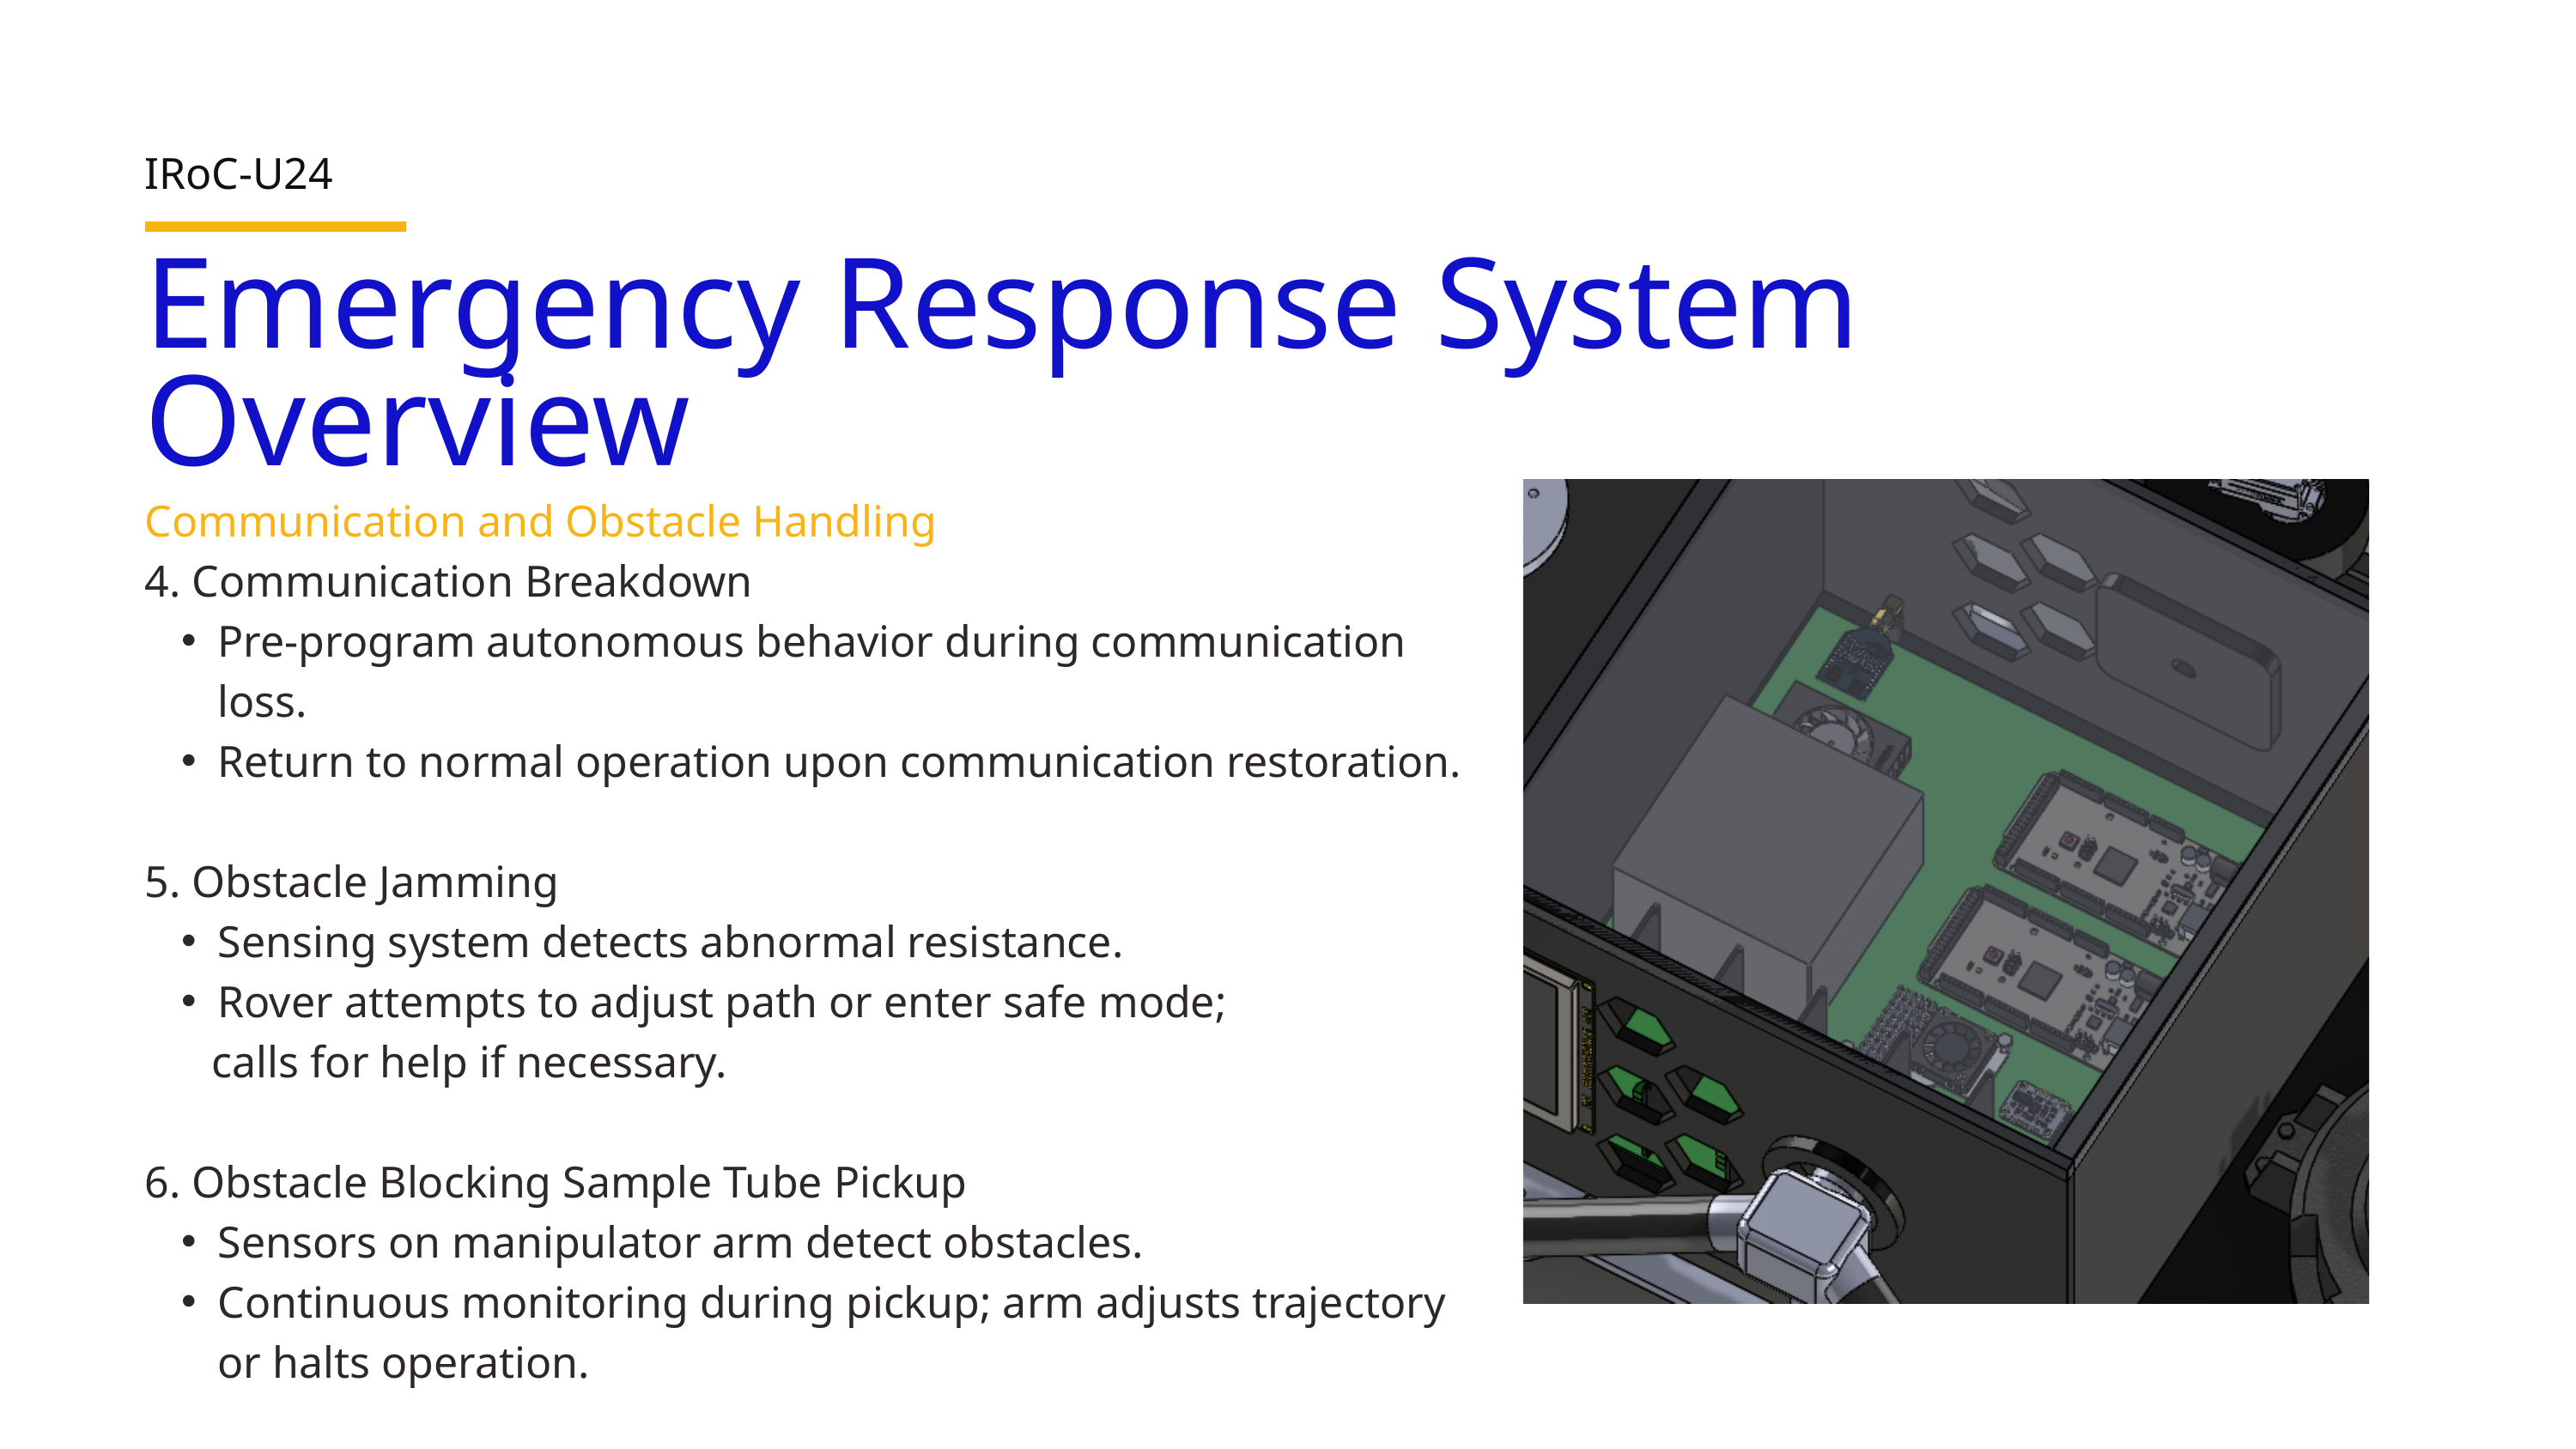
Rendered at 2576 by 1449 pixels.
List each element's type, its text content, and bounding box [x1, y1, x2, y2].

text_box Emergency Response System Overview [144, 255, 2432, 491]
text_box Communication and Obstacle Handling 4. Communication Breakdown Pre-program autonomous behavior during communication loss. Return to normal operation upon communication restoration. 5. Obstacle Jamming Sensing system detects abnormal resistance. Rover attempts to adjust path or enter safe mode; calls for help if necessary. 6. Obstacle Blocking Sample Tube Pickup Sensors on manipulator arm detect obstacles. Continuous monitoring during pickup; arm adjusts trajectory or halts operation. [144, 485, 1480, 1387]
text_box IRoC-U24 [144, 137, 637, 198]
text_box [144, 221, 407, 232]
text_box [1522, 491, 2370, 1304]
